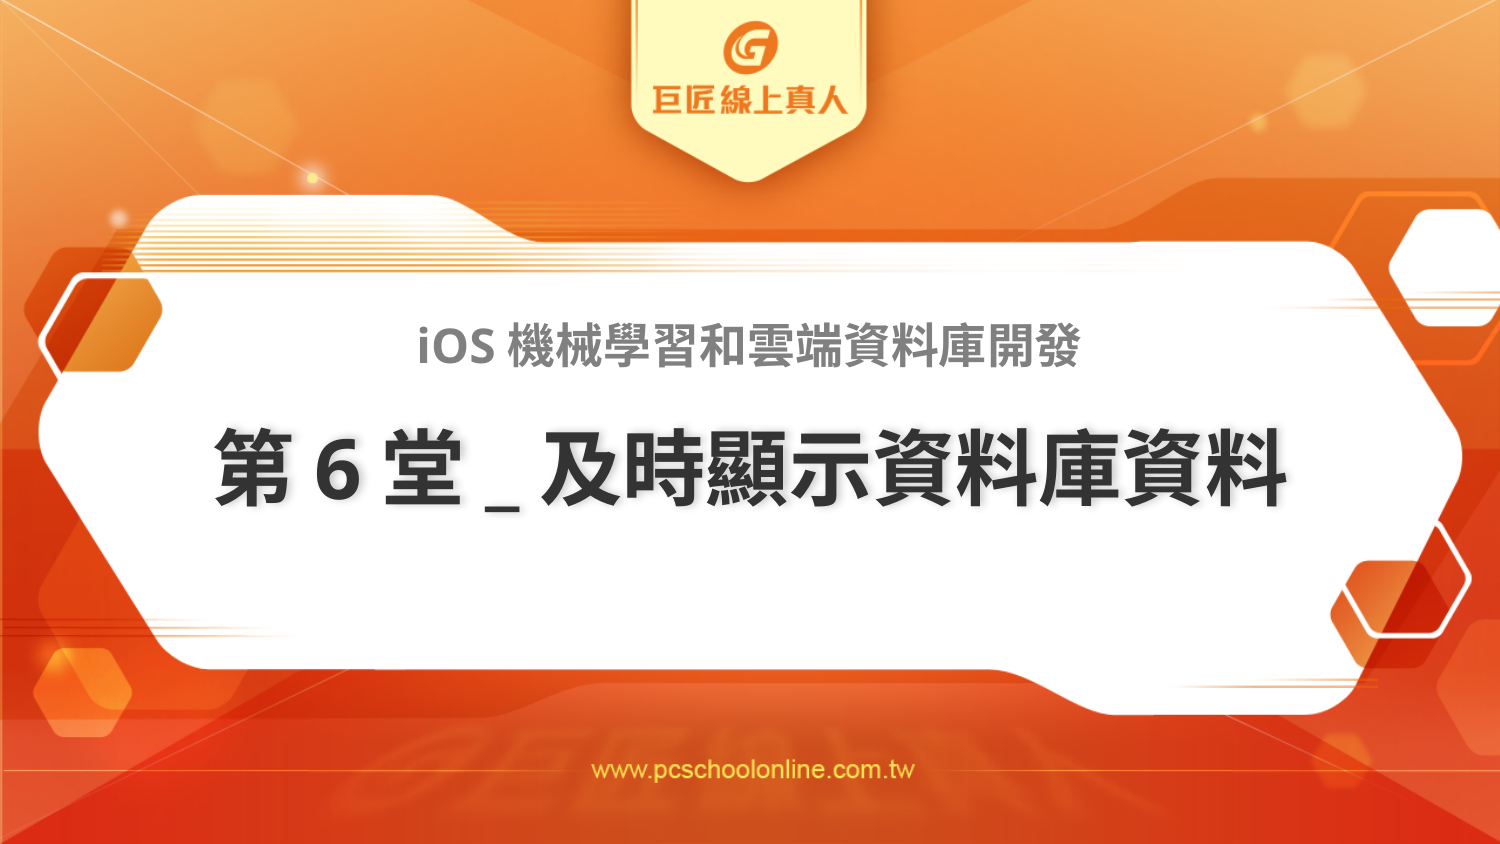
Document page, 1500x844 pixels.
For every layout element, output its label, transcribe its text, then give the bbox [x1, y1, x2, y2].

list iOS機械學習和雲端資料庫開發 [224, 302, 1276, 385]
title 第6堂_及時顯示資料庫資料 [119, 390, 1381, 657]
picture [0, 0, 1500, 844]
